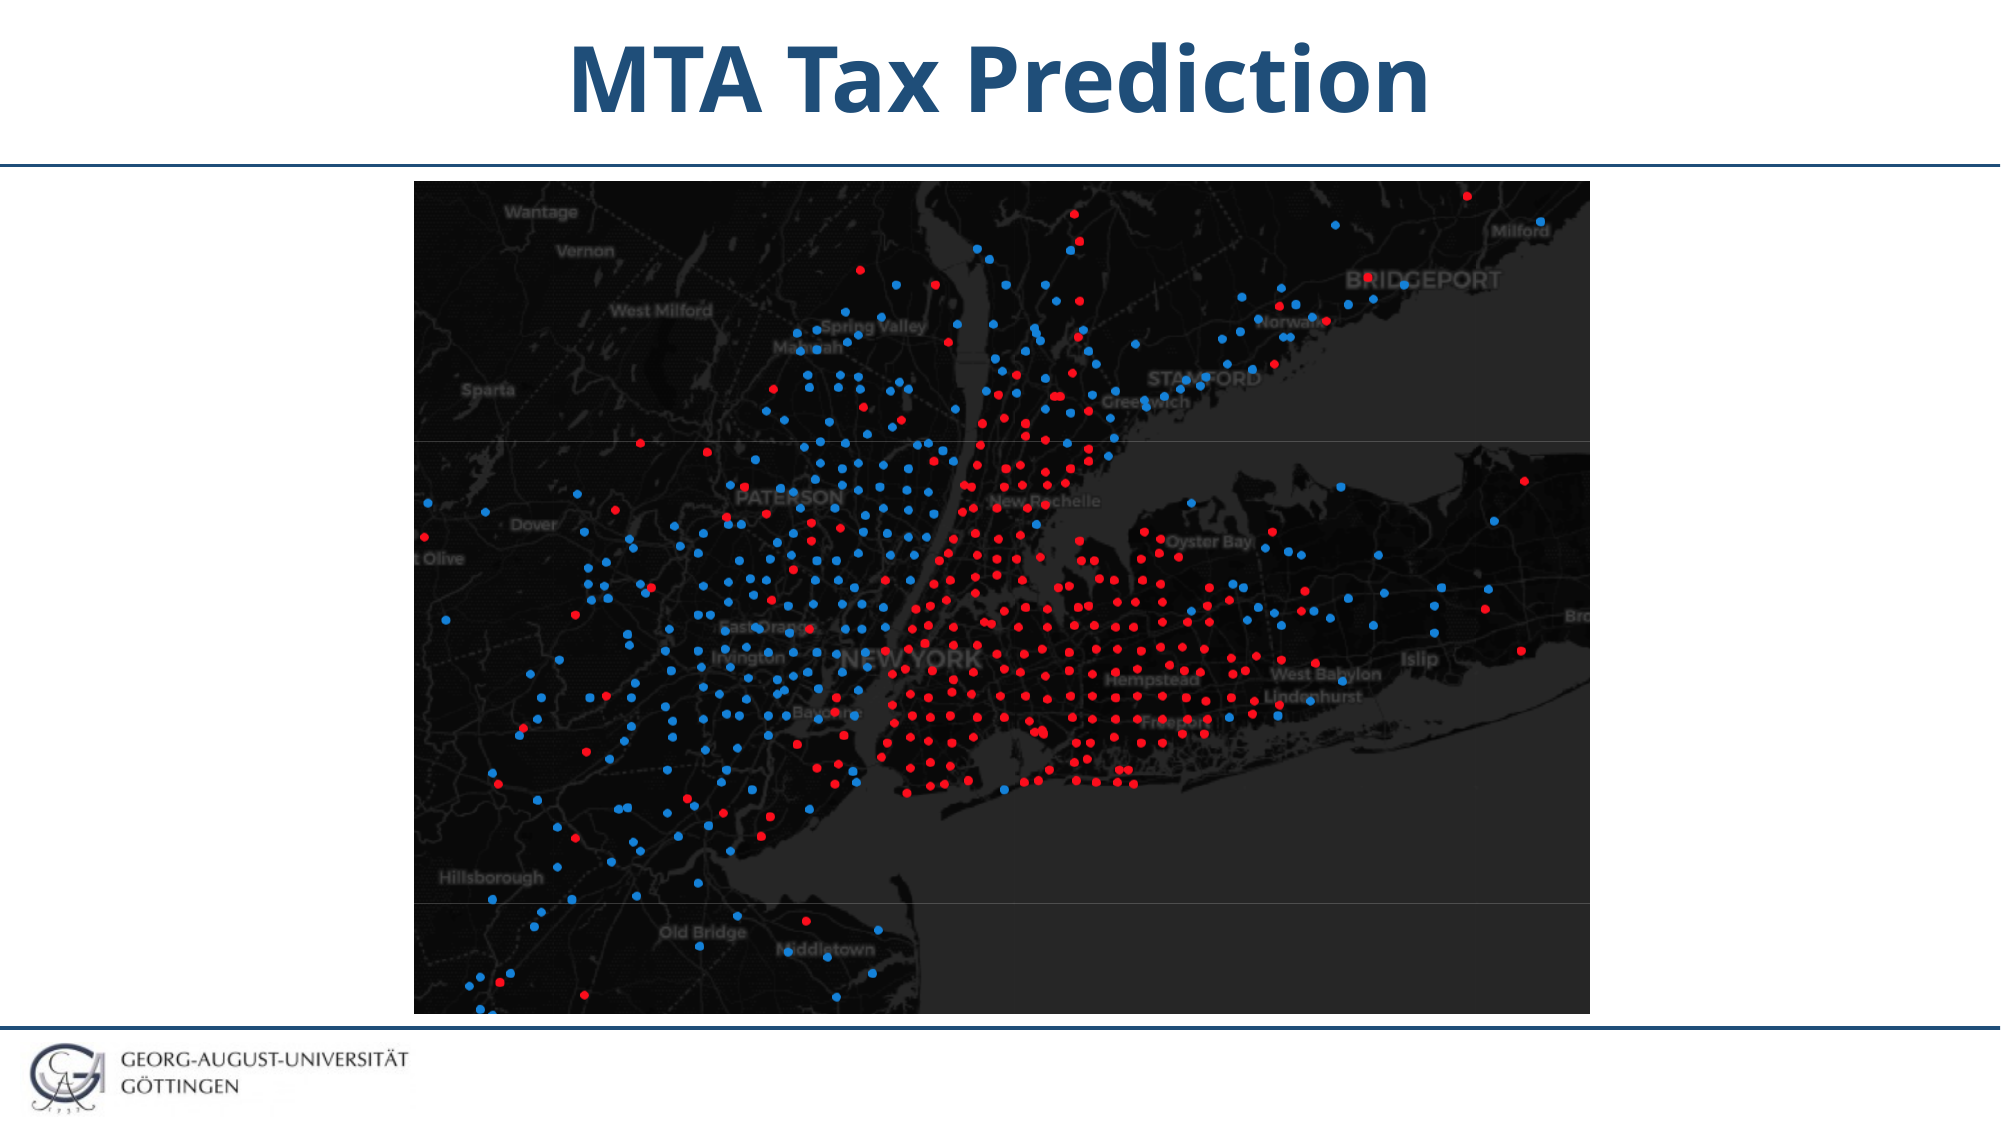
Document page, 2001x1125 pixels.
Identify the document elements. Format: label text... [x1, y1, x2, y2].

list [414, 181, 1590, 1014]
picture [20, 1042, 416, 1117]
title MTA Tax Prediction [0, 0, 2000, 166]
